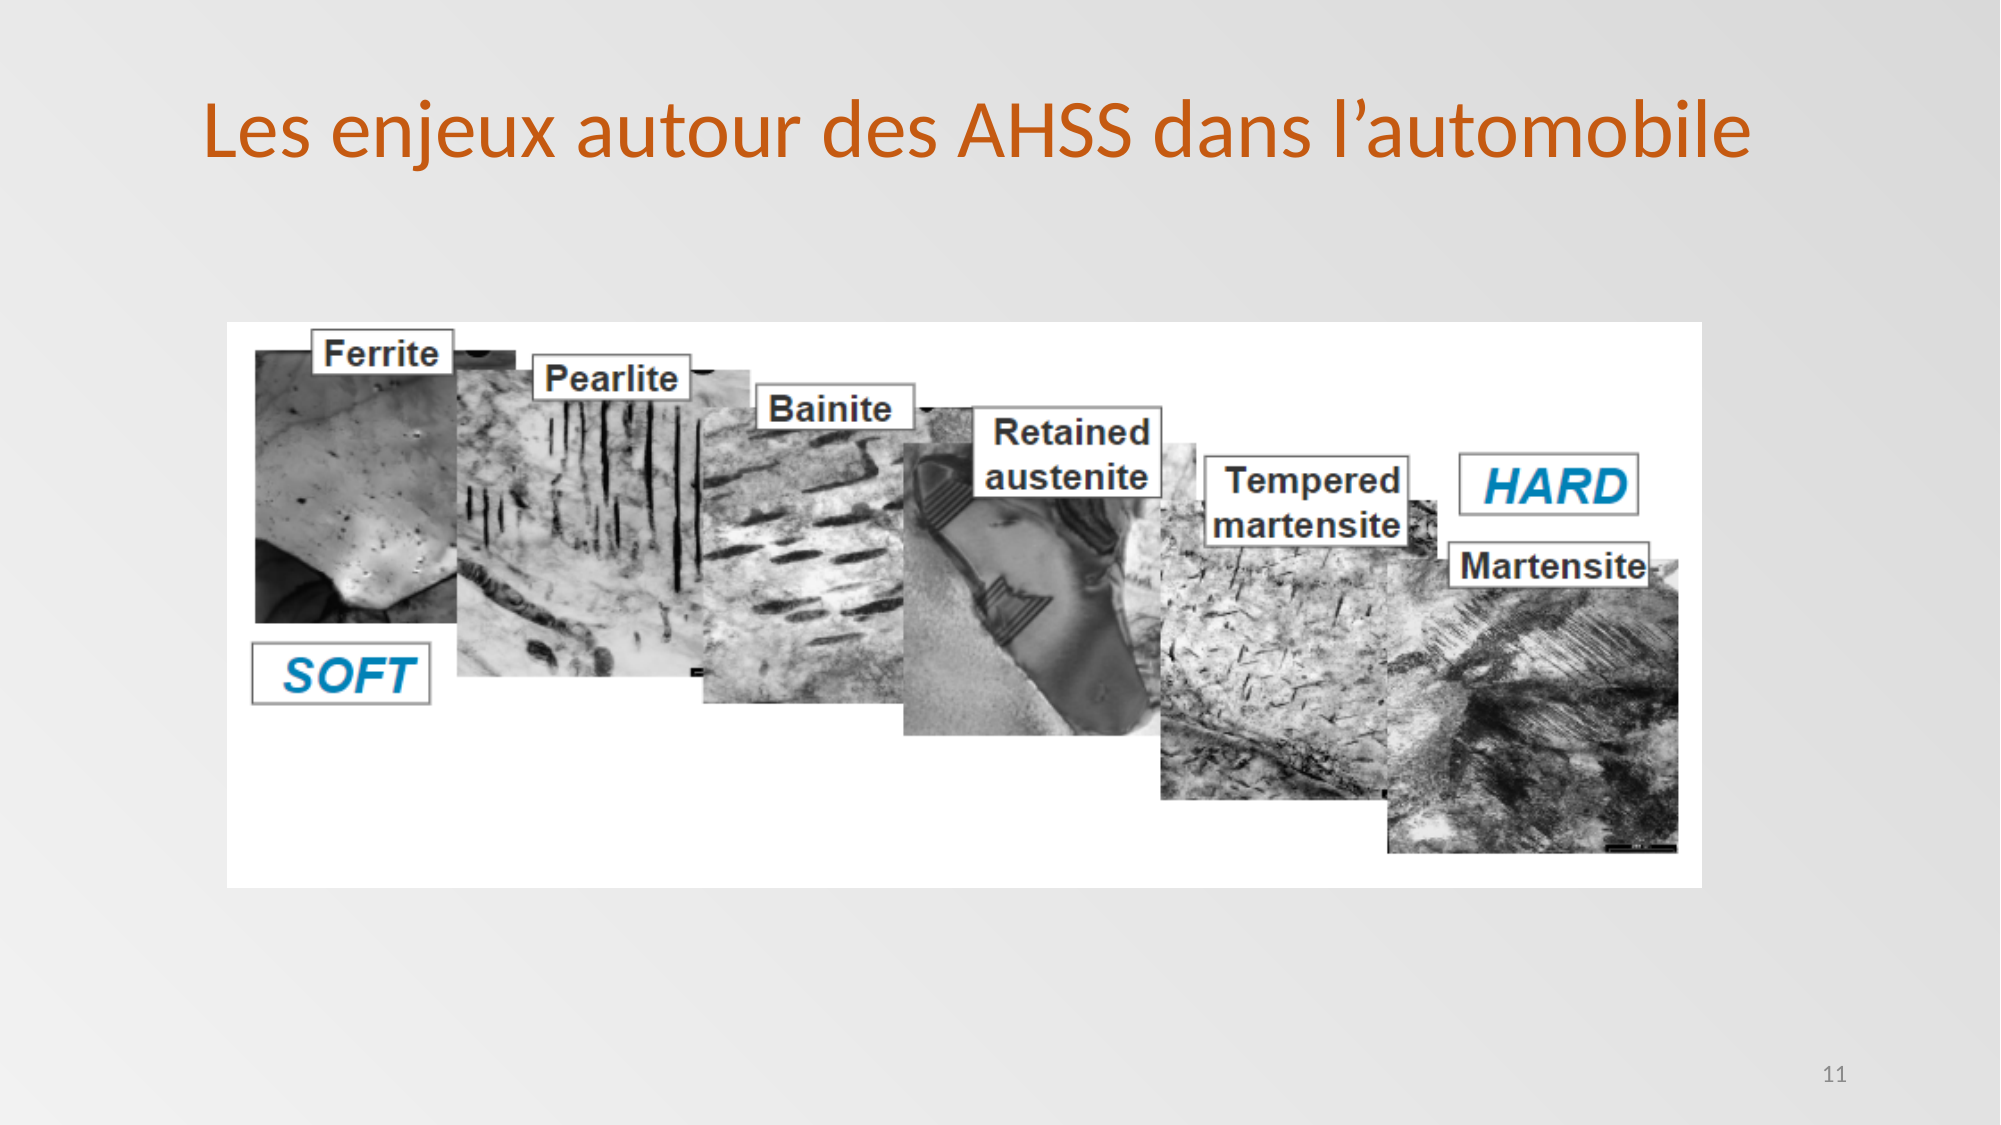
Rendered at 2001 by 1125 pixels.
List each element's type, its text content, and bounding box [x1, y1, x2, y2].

text_box Les enjeux autour des AHSS dans l’automobile [94, 0, 1863, 183]
picture [227, 322, 1702, 888]
slide_number 11 [1412, 1042, 1863, 1103]
